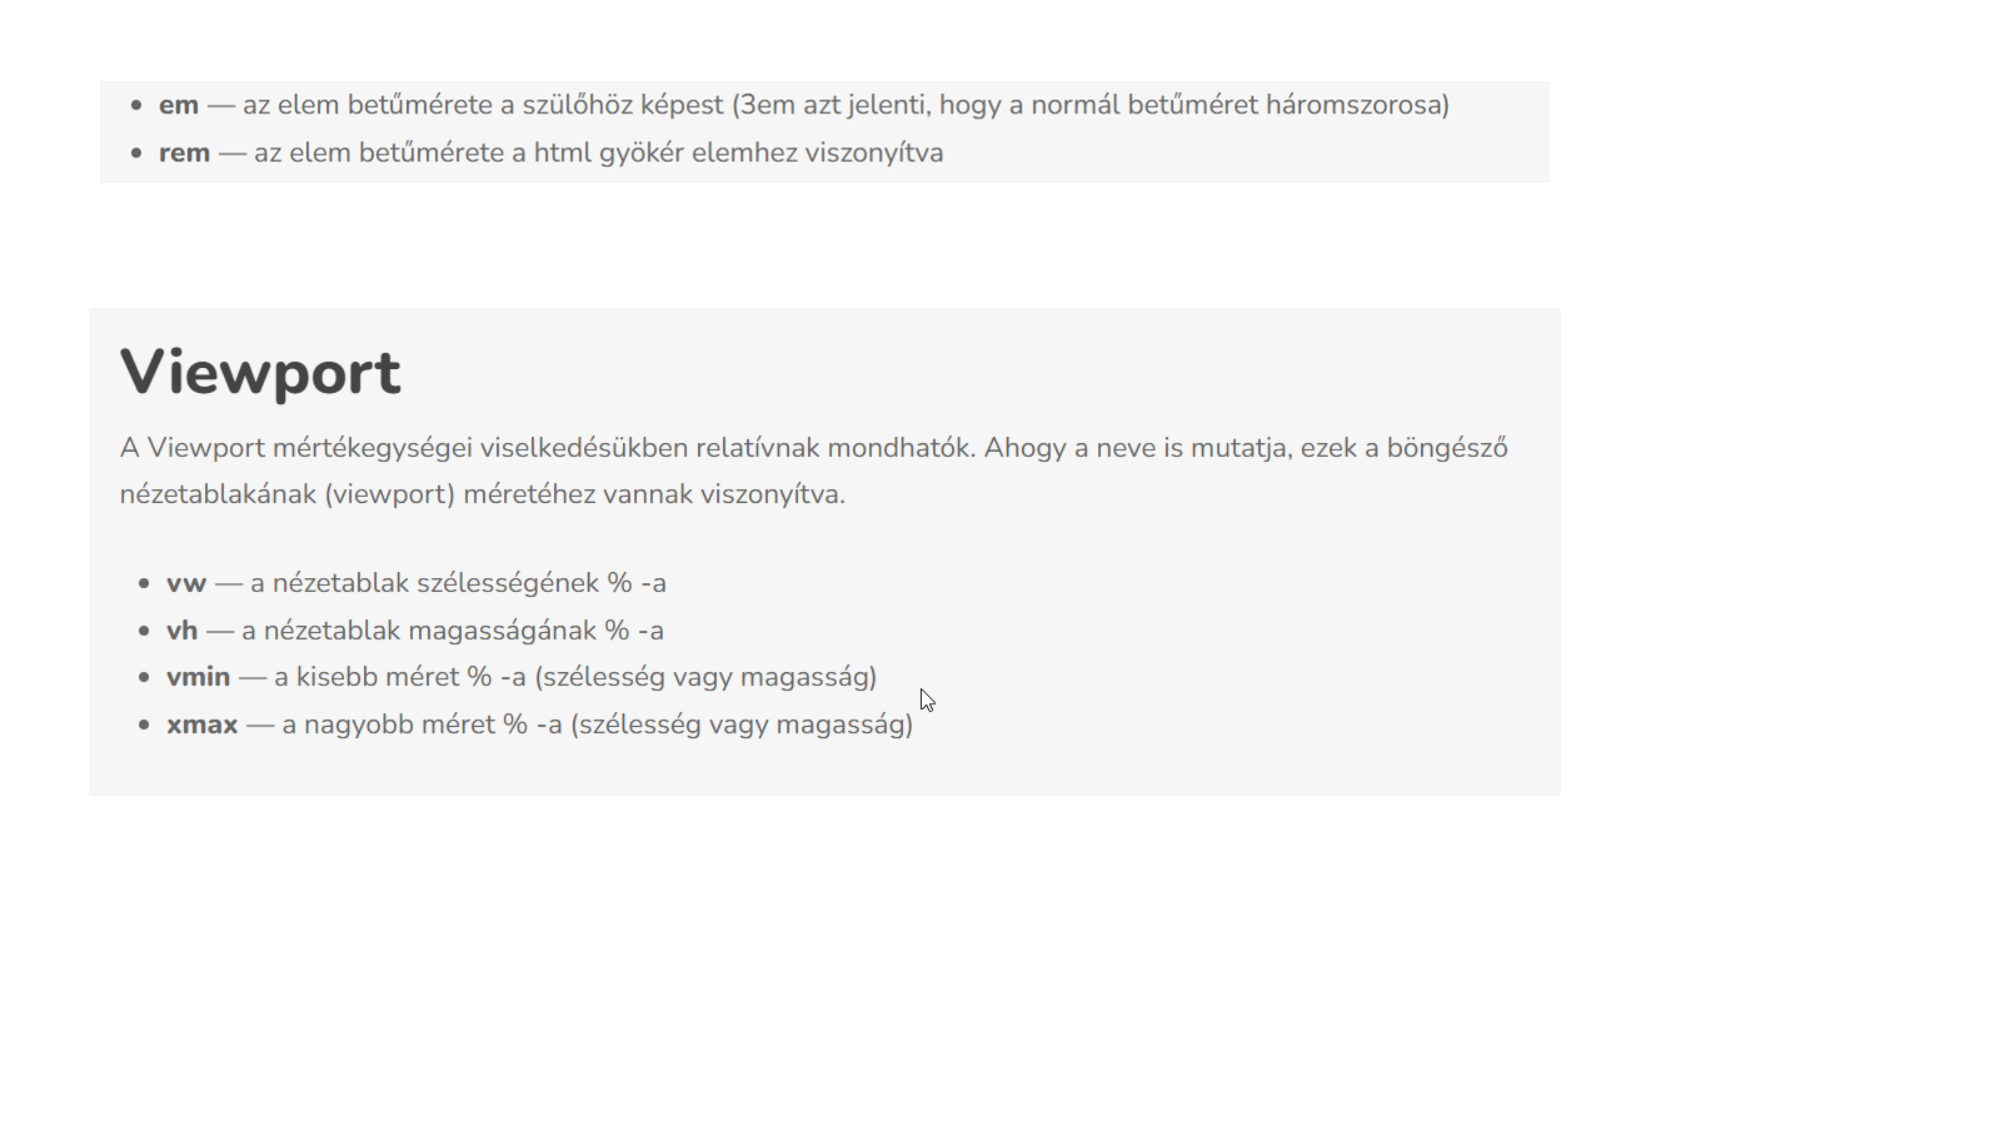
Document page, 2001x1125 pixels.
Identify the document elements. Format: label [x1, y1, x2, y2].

picture [89, 308, 1561, 796]
picture [100, 81, 1550, 183]
